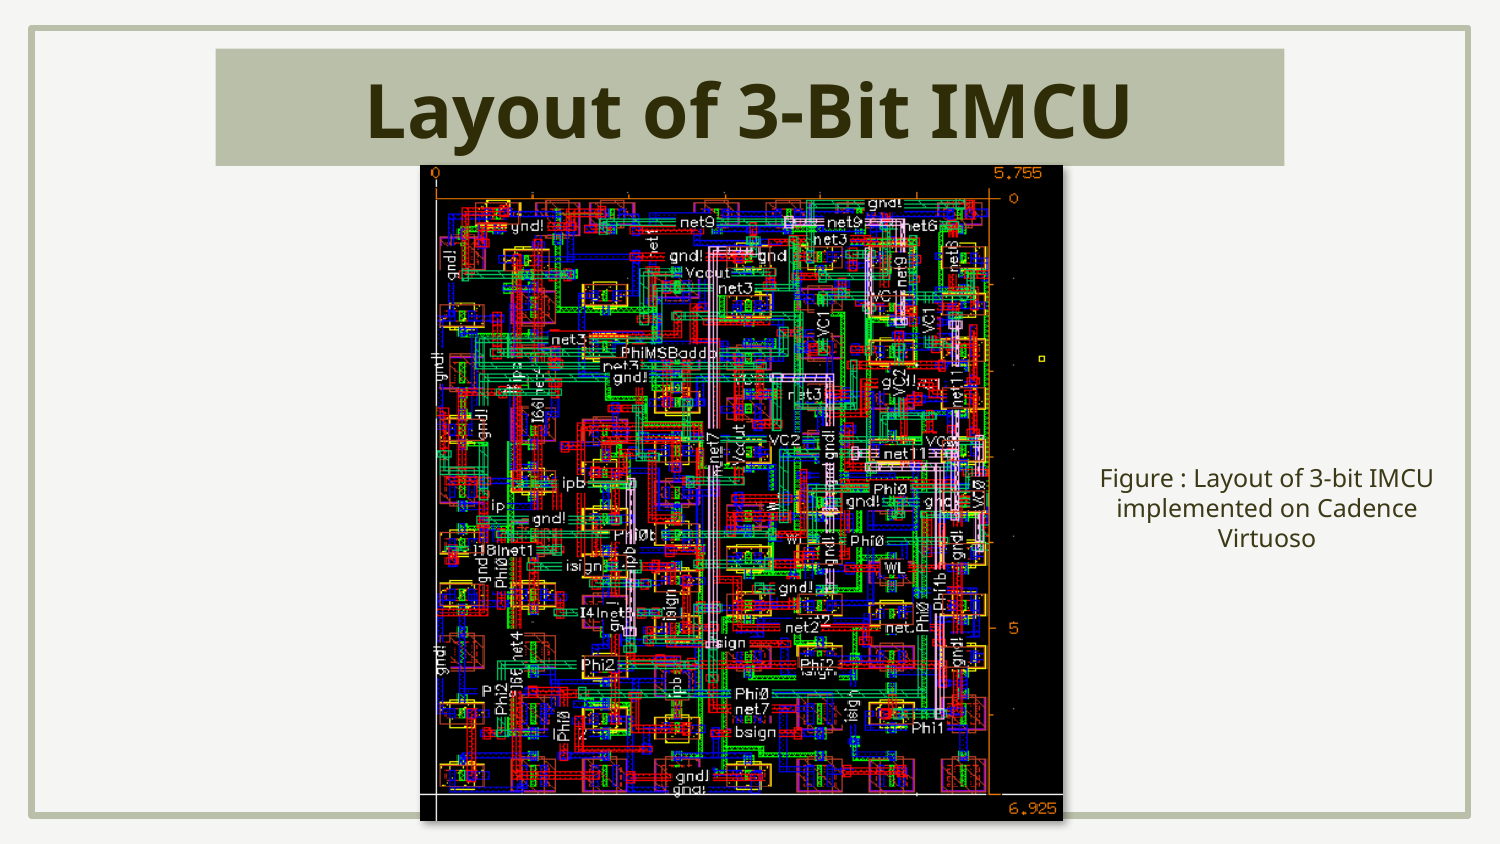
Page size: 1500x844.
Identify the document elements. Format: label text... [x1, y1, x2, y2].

title Layout of 3-Bit IMCU [215, 48, 1285, 166]
text_box Figure : Layout of 3-bit IMCU implemented on Cadence Virtuoso [1073, 455, 1480, 561]
picture [420, 165, 1063, 821]
